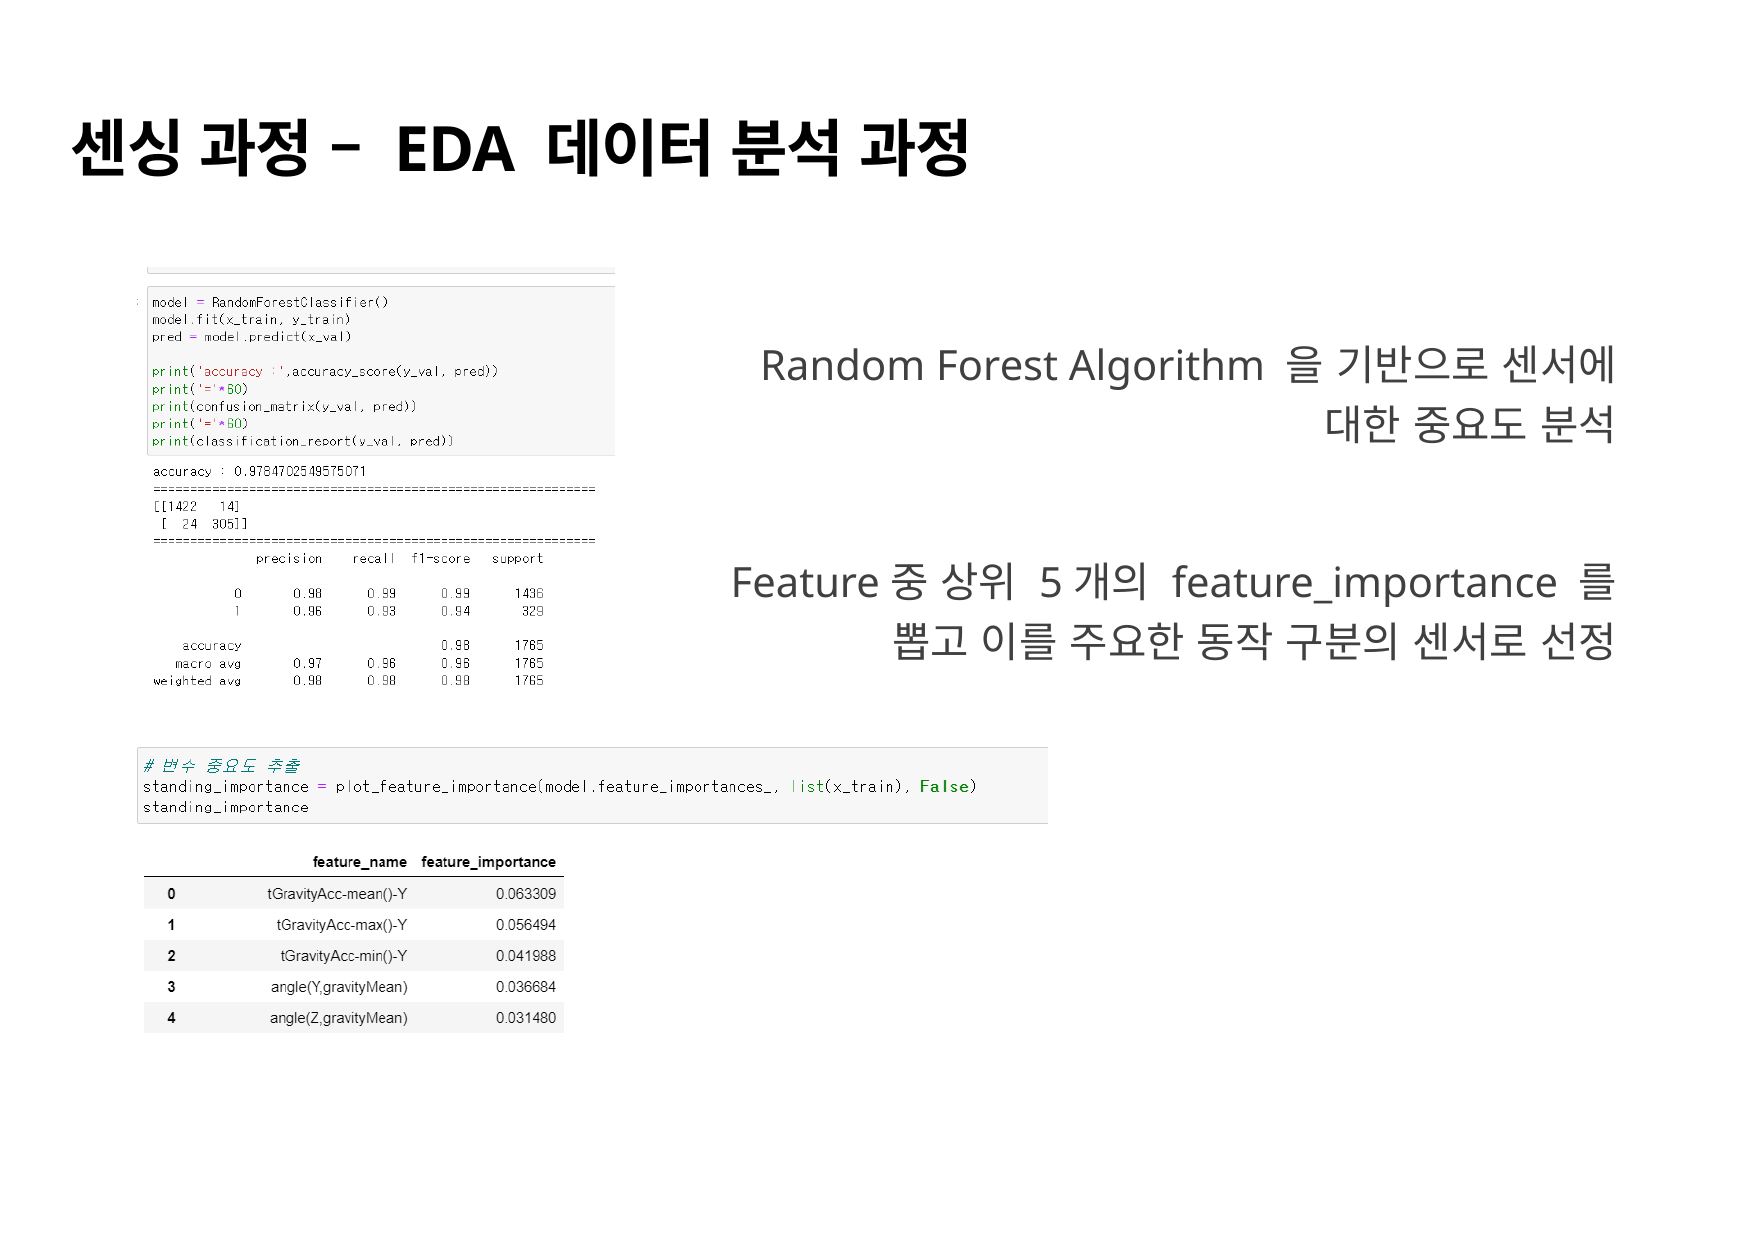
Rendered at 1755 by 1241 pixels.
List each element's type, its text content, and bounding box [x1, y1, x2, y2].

picture [126, 745, 1049, 1040]
text_box 센싱 과정 – EDA 데이터 분석 과정 [68, 107, 1203, 184]
picture [132, 267, 615, 703]
text_box Random Forest Algorithm 을 기반으로 센서에 대한 중요도 분석 Feature중 상위 5개의 feature_importance 를 뽑고 이를 주요한 동작 구분의 센서로 선정 [696, 329, 1618, 901]
